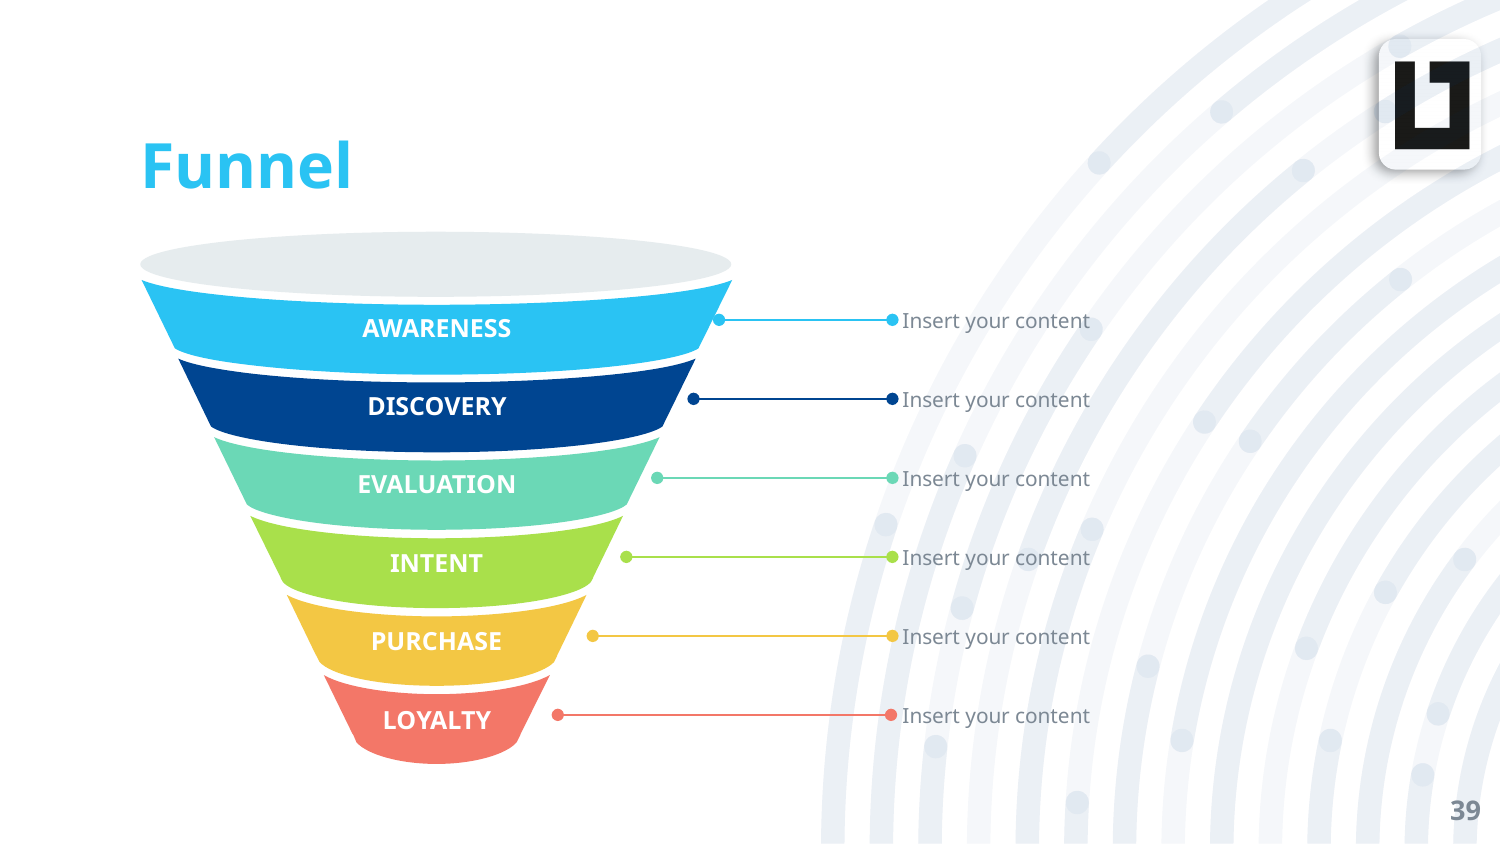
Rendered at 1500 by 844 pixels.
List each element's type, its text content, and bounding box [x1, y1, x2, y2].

text_box Insert your content [902, 686, 1360, 744]
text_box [140, 231, 733, 765]
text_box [886, 320, 895, 327]
text_box Insert your content [902, 370, 1360, 428]
slide_number 39 [1391, 779, 1482, 844]
title Funnel [140, 137, 1360, 203]
text_box Insert your content [902, 528, 1360, 586]
text_box Insert your content [902, 449, 1360, 507]
picture [1378, 38, 1482, 170]
text_box Insert your content [902, 607, 1360, 665]
text_box Insert your content [902, 291, 1360, 349]
